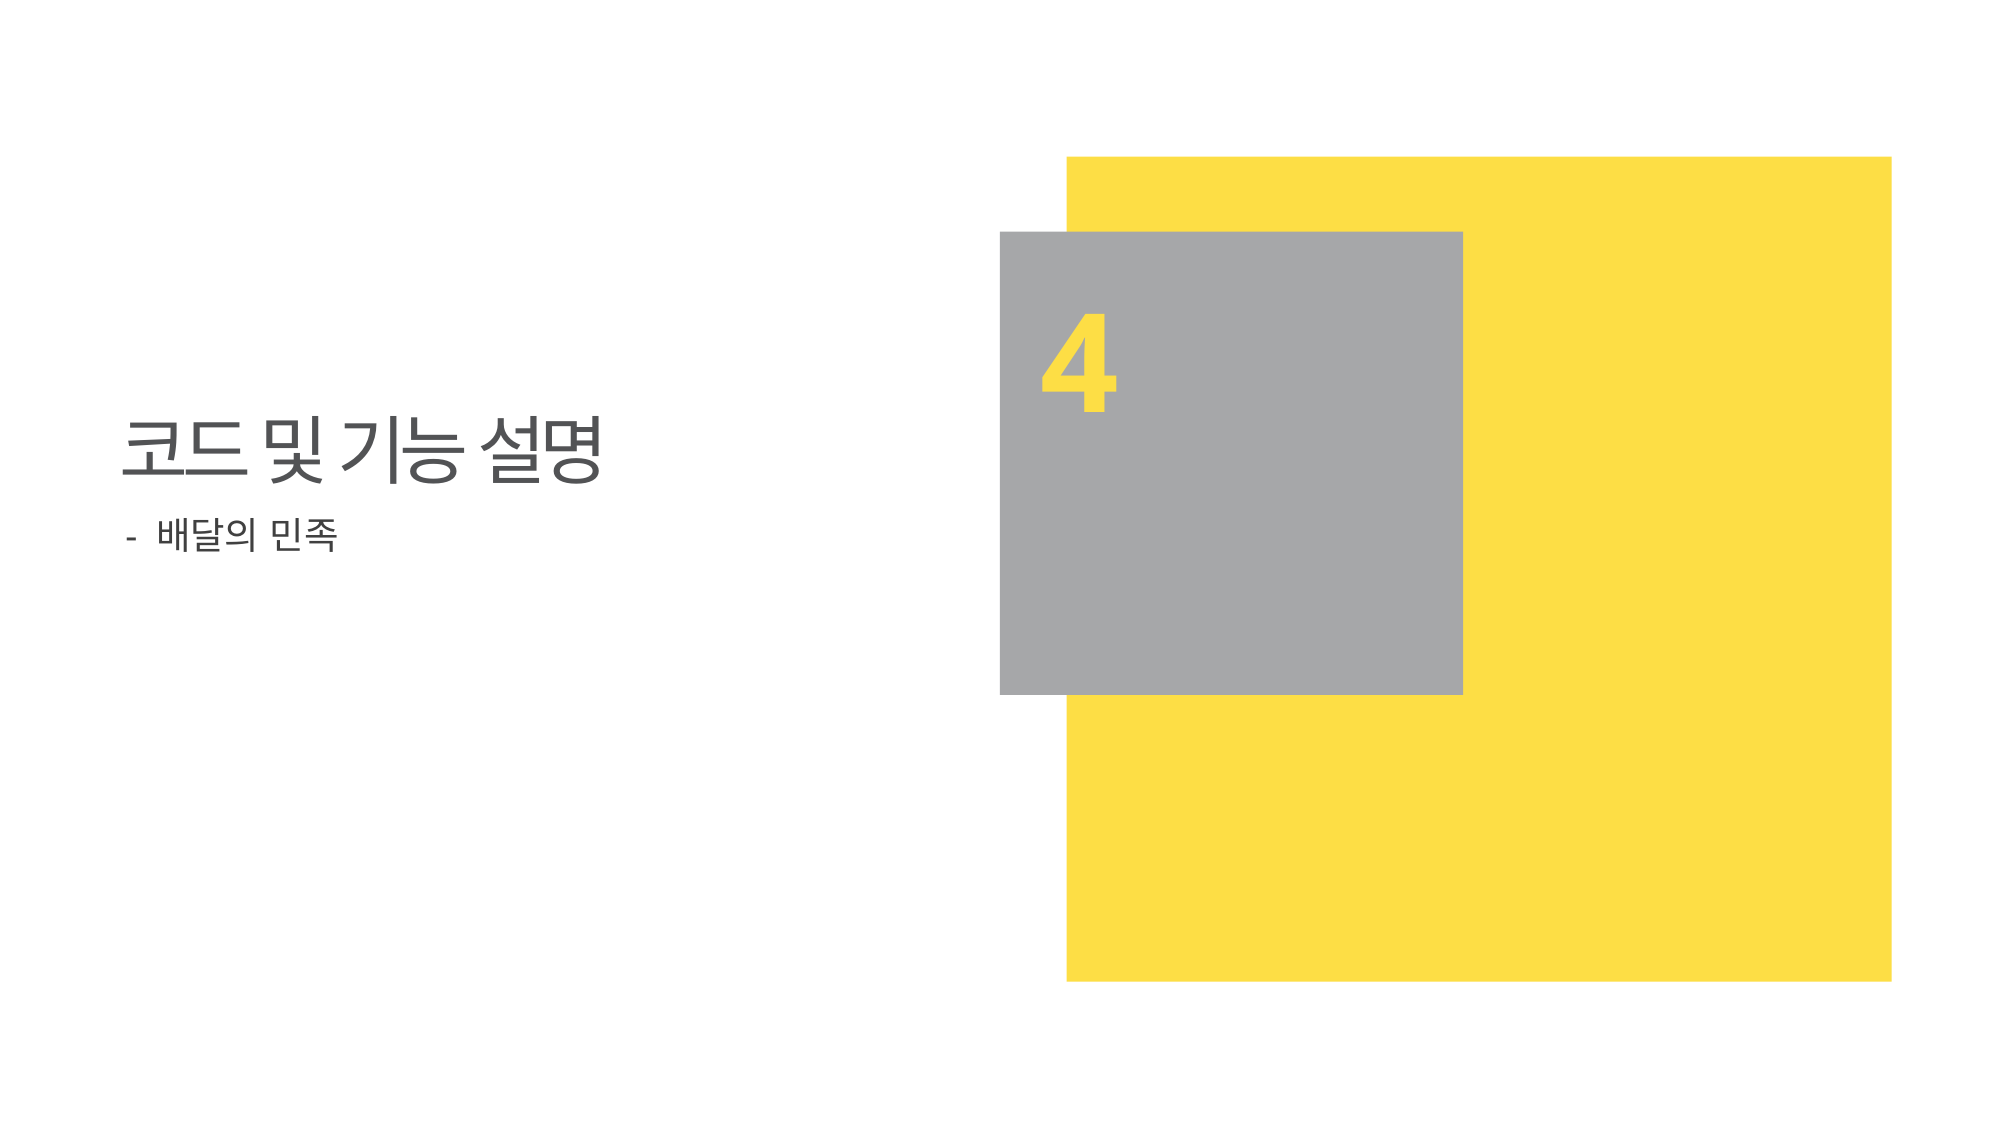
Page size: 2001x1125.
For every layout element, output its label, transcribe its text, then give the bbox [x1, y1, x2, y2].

text_box 4 [1025, 267, 1135, 448]
text_box [1066, 156, 1893, 983]
text_box - 배달의 민족 [110, 504, 678, 565]
text_box 코드 및 기능 설명 [104, 396, 624, 502]
text_box [999, 231, 1464, 696]
